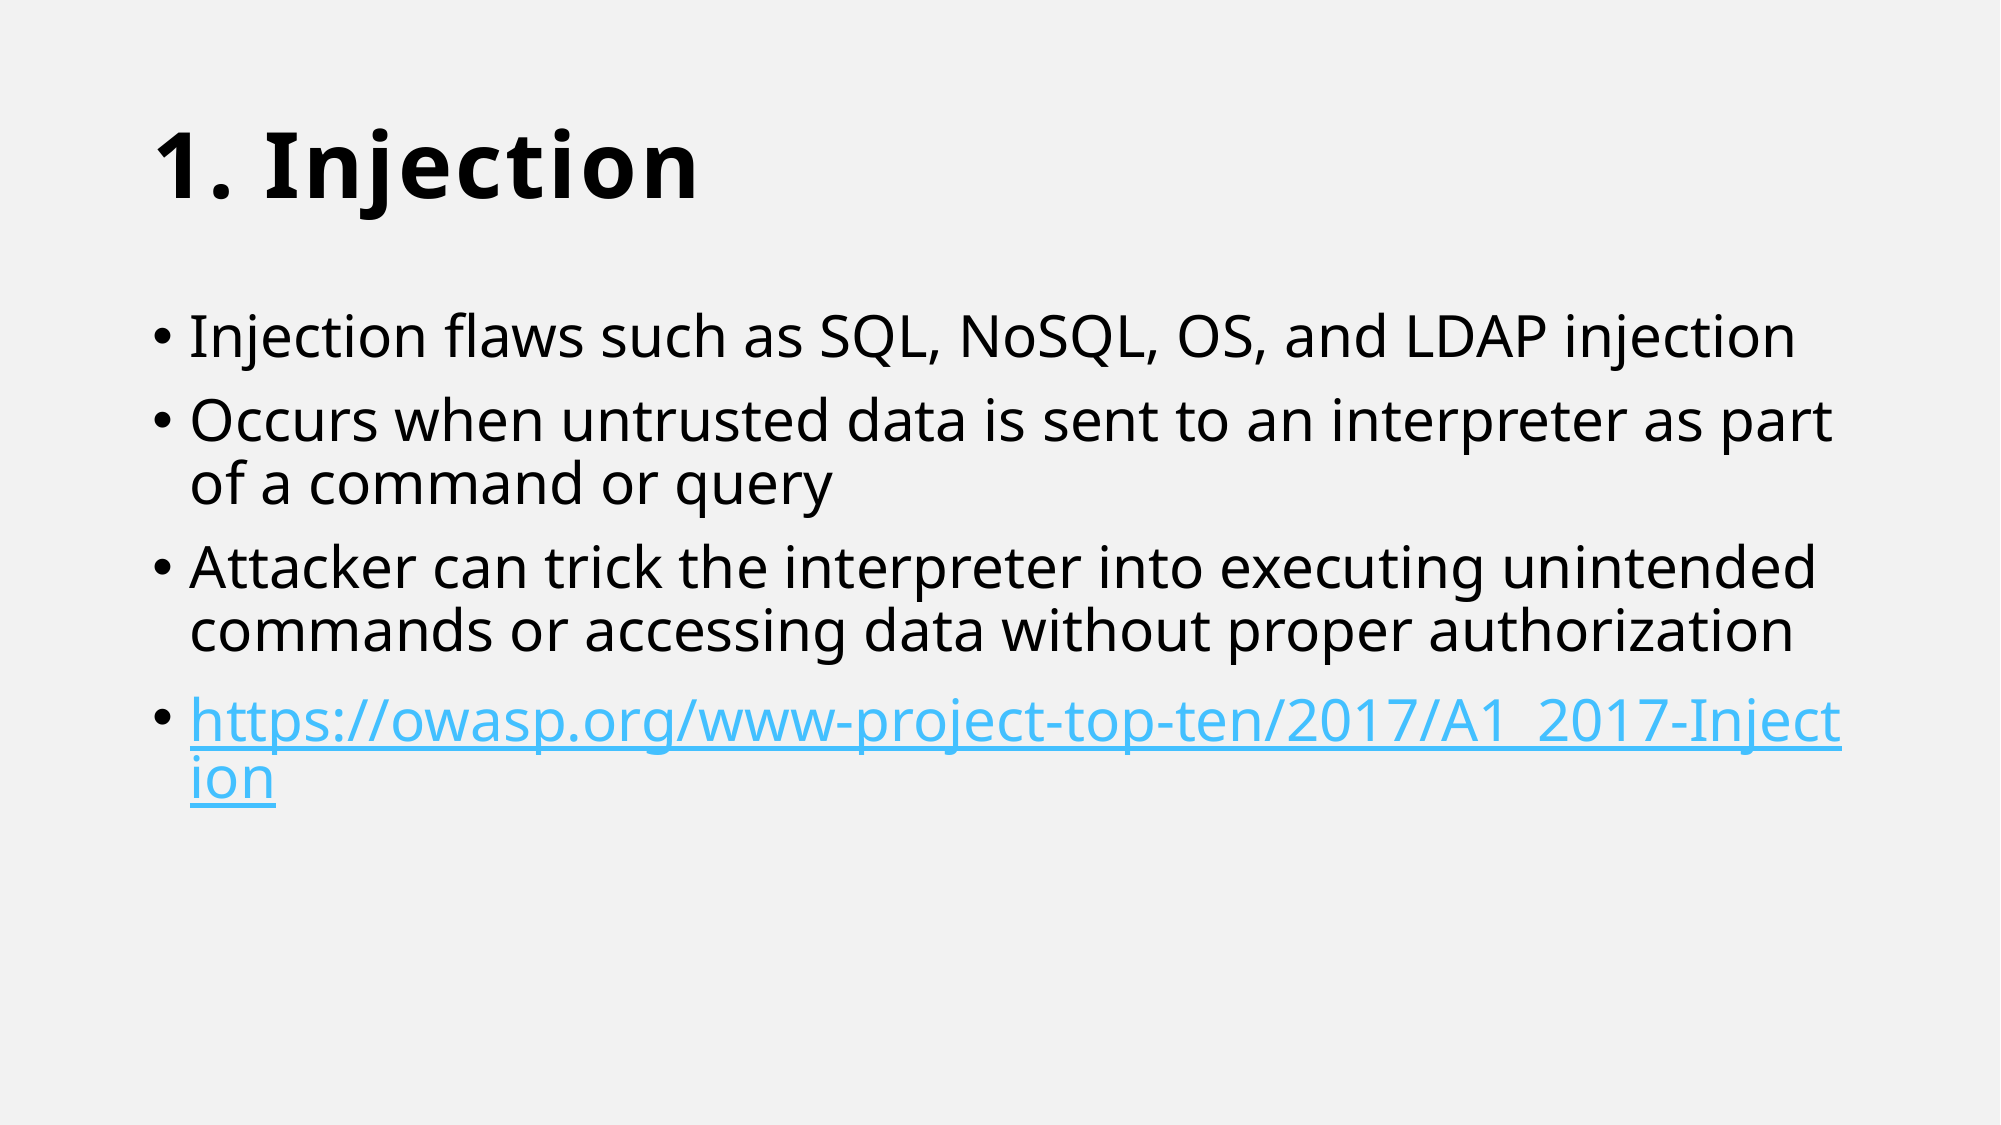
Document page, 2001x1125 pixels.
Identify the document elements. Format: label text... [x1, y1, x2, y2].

title 1. Injection [137, 59, 1863, 278]
list Injection flaws such as SQL, NoSQL, OS, and LDAP injection Occurs when untrusted data is sent to an interpreter as part of a command or query Attacker can trick the interpreter into executing unintended commands or accessing data without proper authorization https://owasp.org/www-project-top-ten/2017/A1_2017-Injection [137, 299, 1863, 1014]
